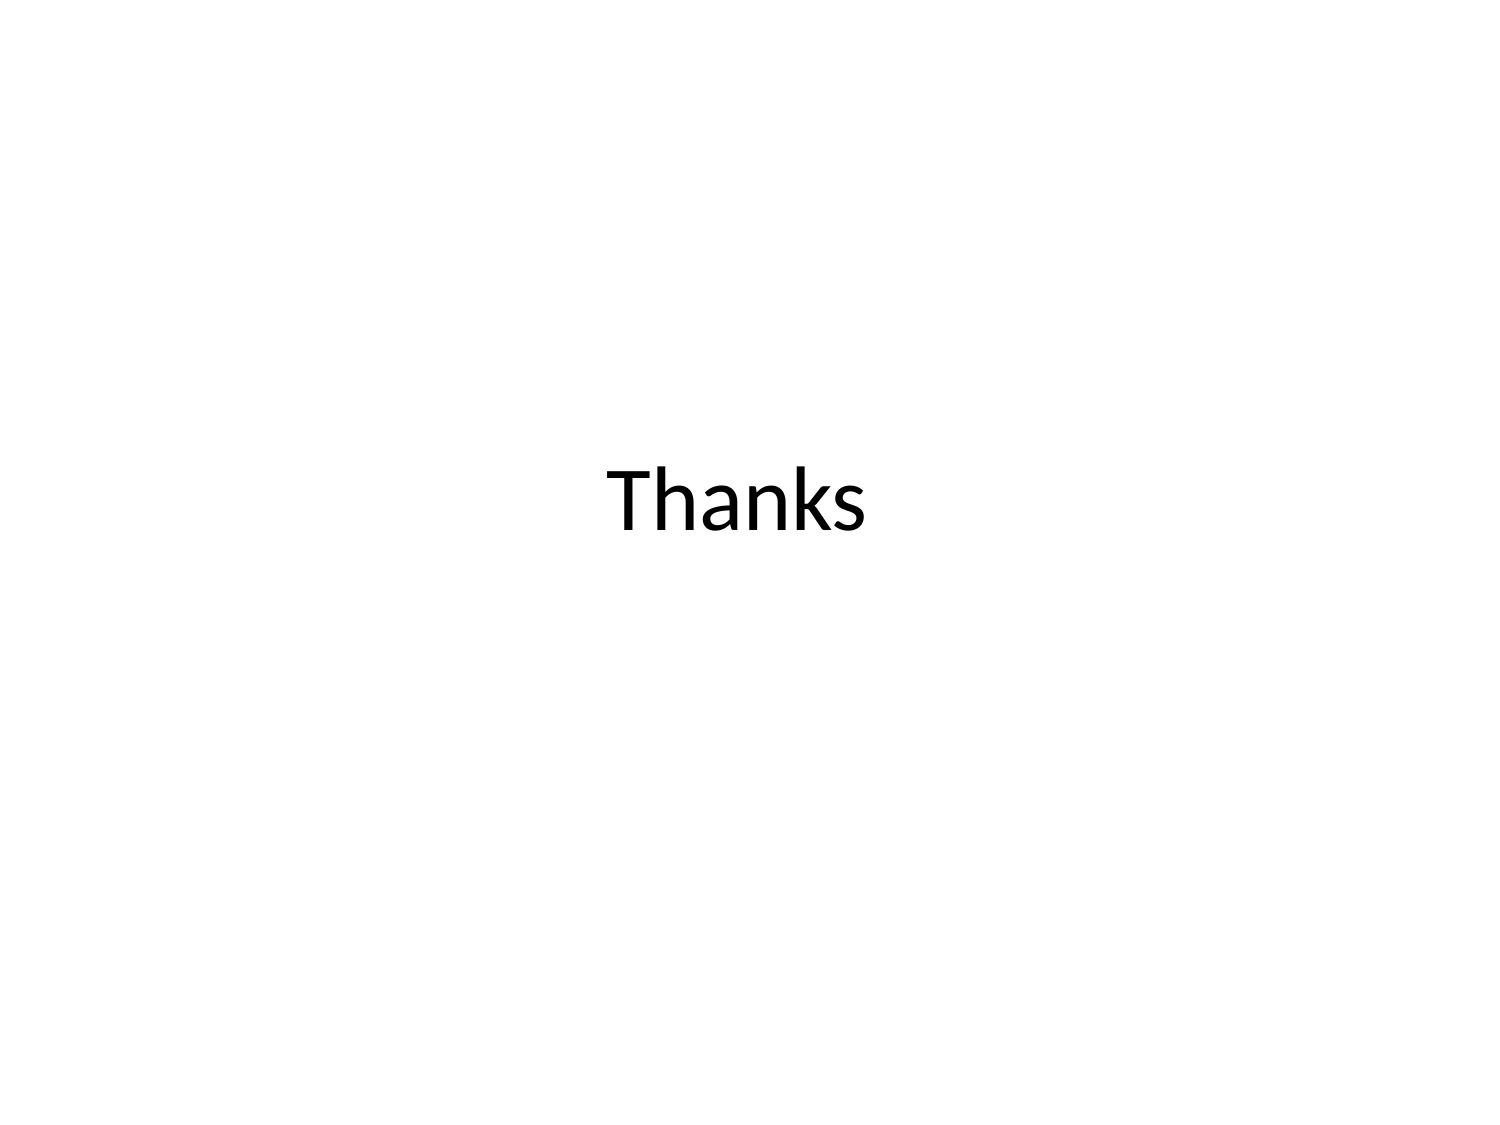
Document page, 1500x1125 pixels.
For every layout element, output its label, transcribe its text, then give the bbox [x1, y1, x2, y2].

title Thanks [62, 399, 1413, 588]
